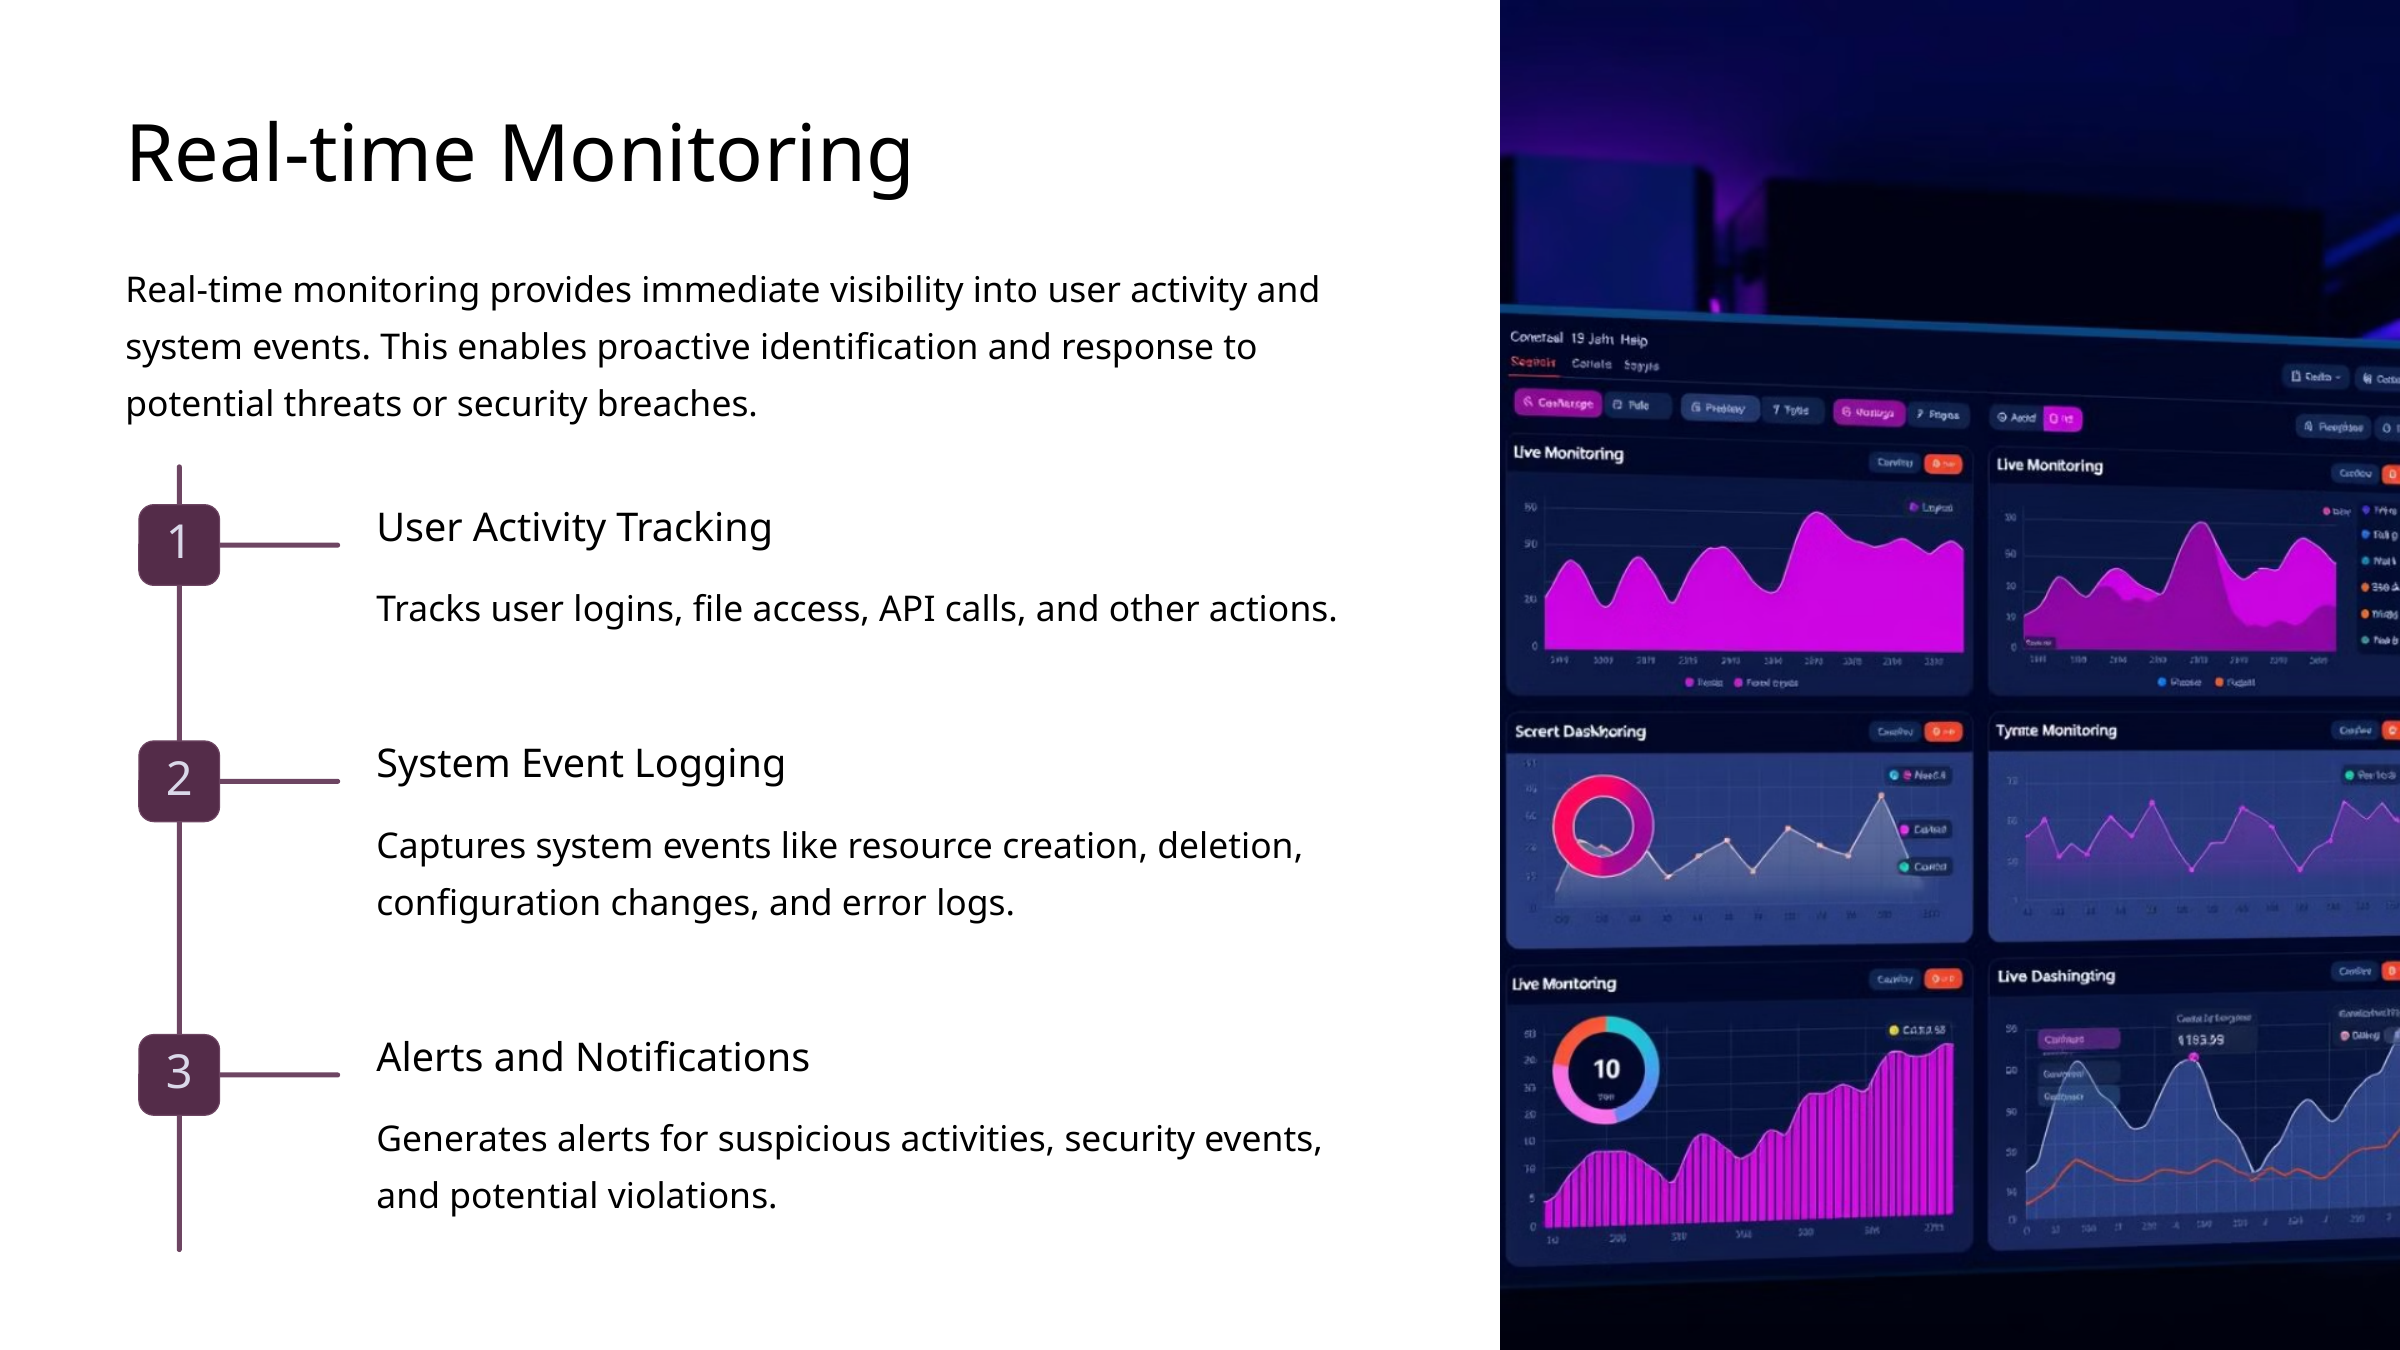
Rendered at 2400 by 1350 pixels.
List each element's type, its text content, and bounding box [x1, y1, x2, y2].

text_box [138, 1034, 220, 1116]
text_box [138, 504, 220, 586]
text_box Tracks user logins, file access, API calls, and other actions. [376, 571, 1375, 629]
text_box [176, 822, 182, 1034]
text_box [220, 1072, 341, 1078]
text_box User Activity Tracking [376, 500, 804, 551]
text_box 2 [165, 757, 194, 806]
text_box System Event Logging [376, 736, 808, 787]
text_box [176, 1116, 182, 1253]
text_box [176, 464, 182, 504]
text_box 1 [170, 521, 189, 569]
text_box Generates alerts for suspicious activities, security events, and potential violations. [376, 1101, 1375, 1217]
text_box Captures system events like resource creation, deletion, configuration changes, and error logs. [376, 807, 1375, 923]
text_box 3 [165, 1051, 194, 1099]
text_box Real-time Monitoring [125, 98, 943, 199]
text_box [138, 740, 220, 822]
text_box [176, 586, 182, 740]
text_box Real-time monitoring provides immediate visibility into user activity and system events. This enables proactive identification and response to potential threats or security breaches. [125, 251, 1375, 424]
text_box [220, 542, 341, 548]
text_box Alerts and Notifications [376, 1030, 837, 1080]
picture [1499, 0, 2400, 1350]
text_box [220, 778, 341, 784]
